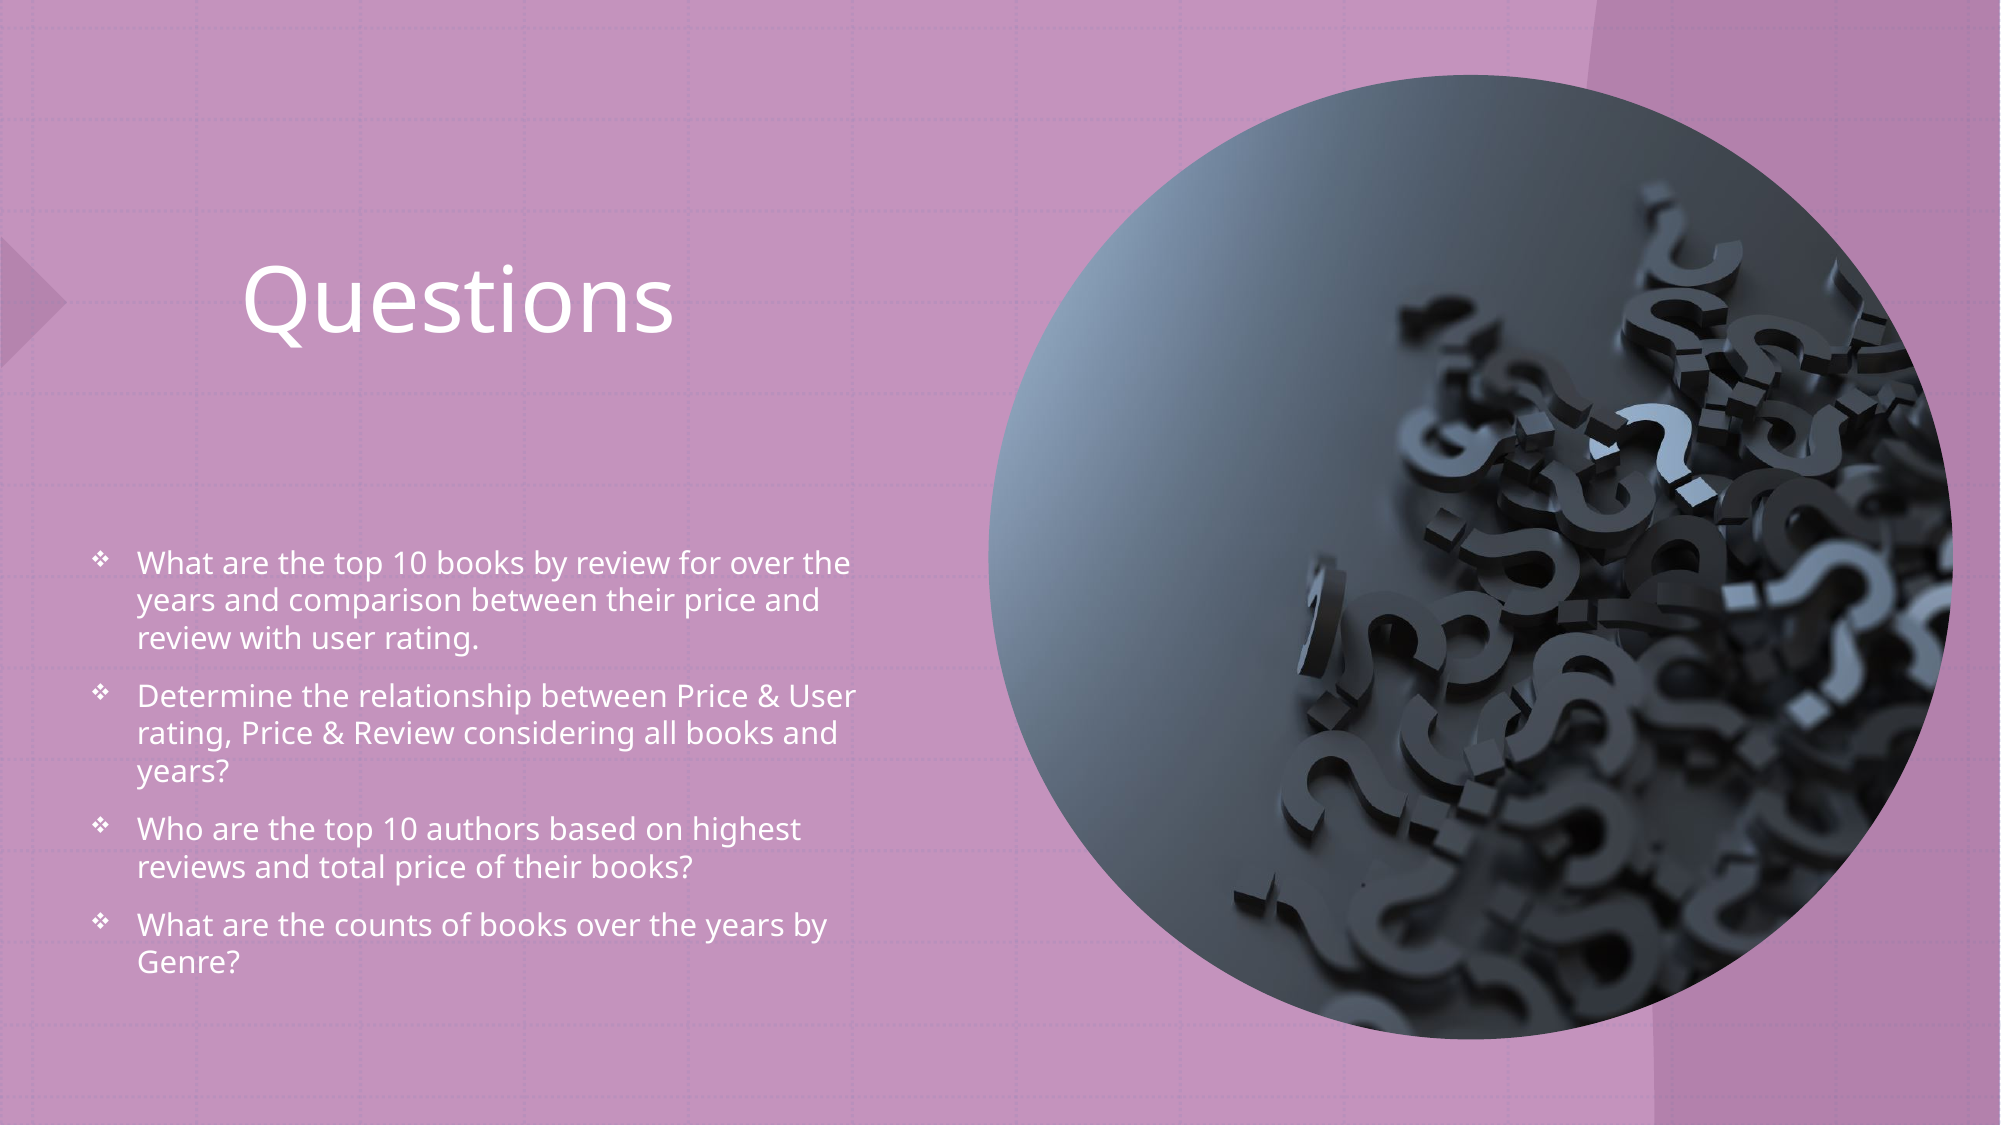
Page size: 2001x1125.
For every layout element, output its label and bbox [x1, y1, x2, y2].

text_box [0, 0, 2000, 1125]
picture [988, 74, 1953, 1040]
